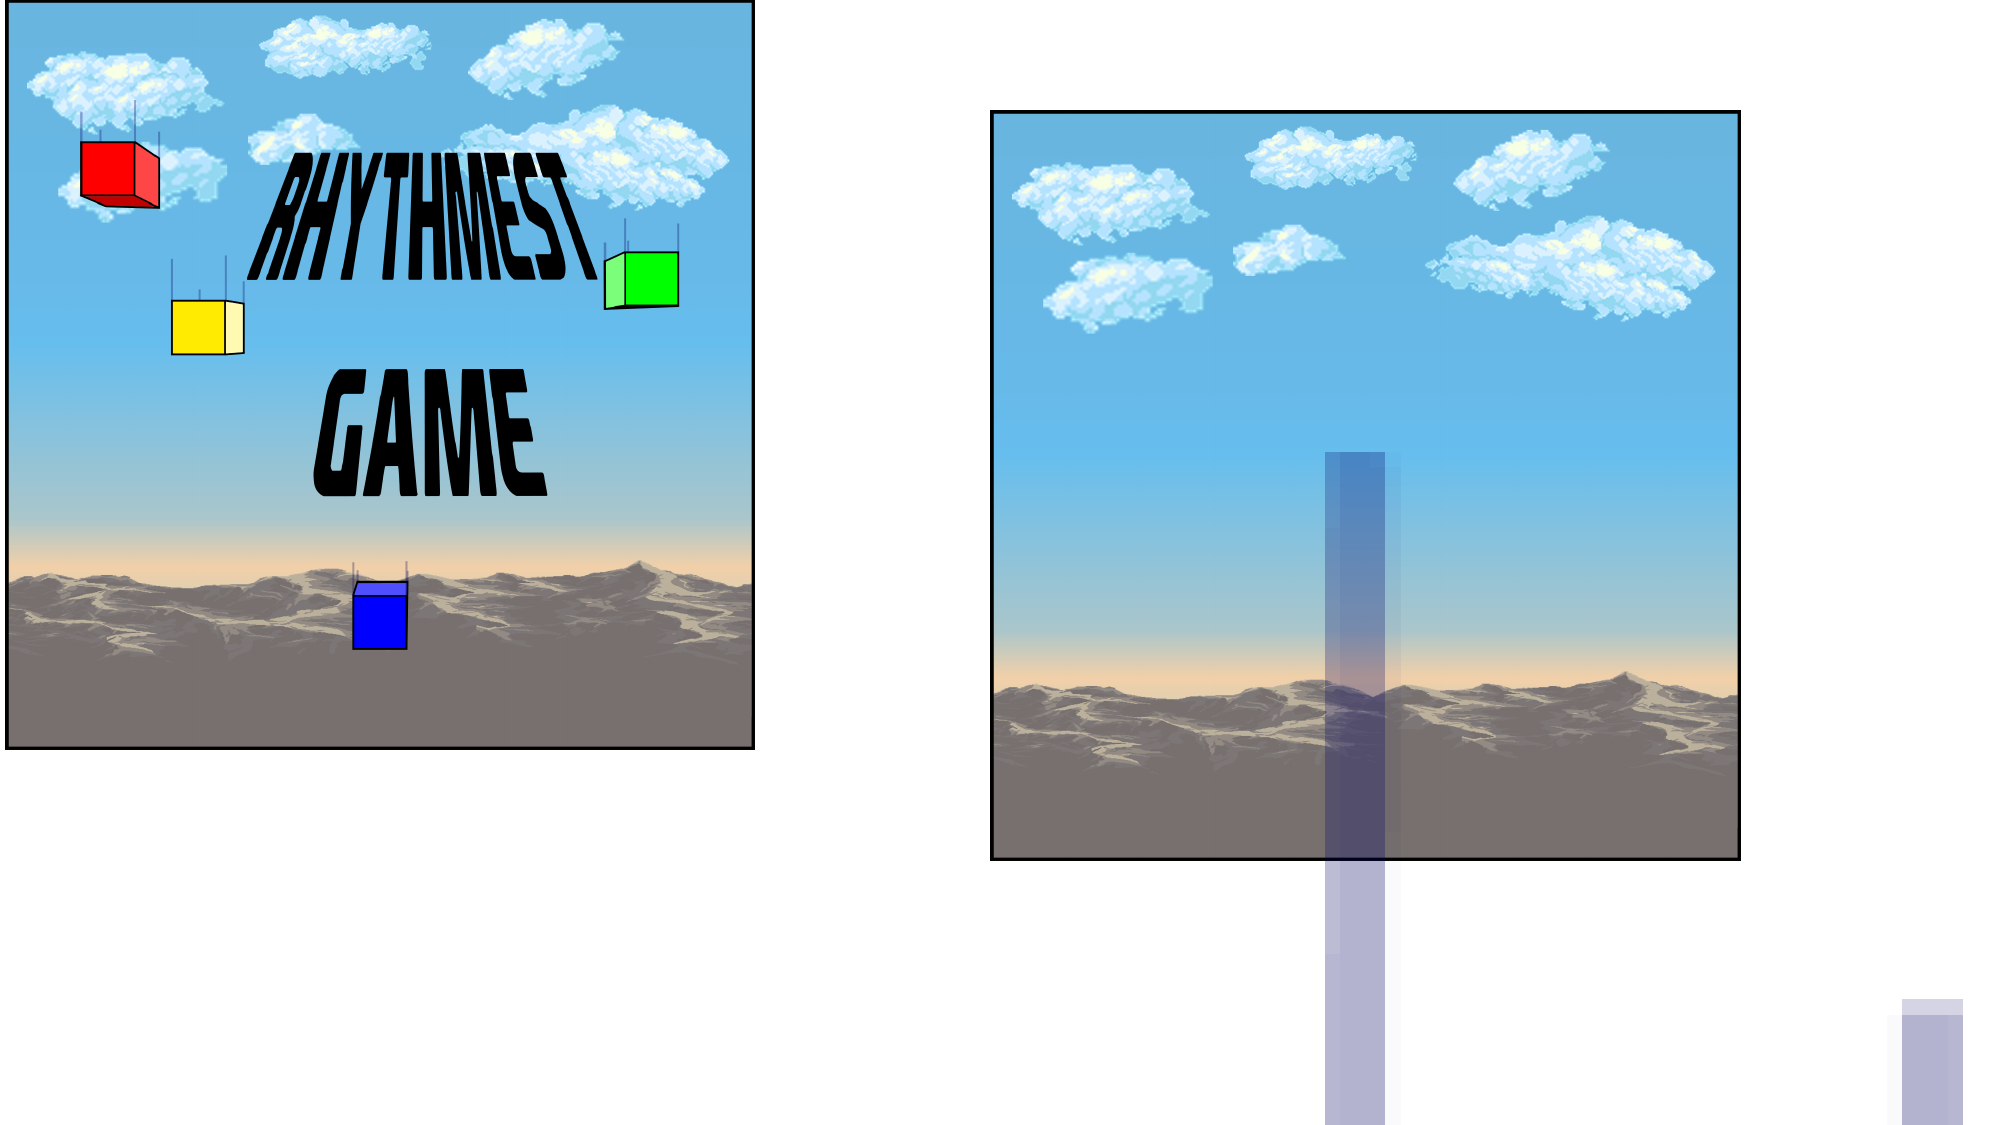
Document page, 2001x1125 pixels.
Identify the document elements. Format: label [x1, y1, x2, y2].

picture [4, 0, 755, 750]
picture [990, 110, 2000, 1125]
